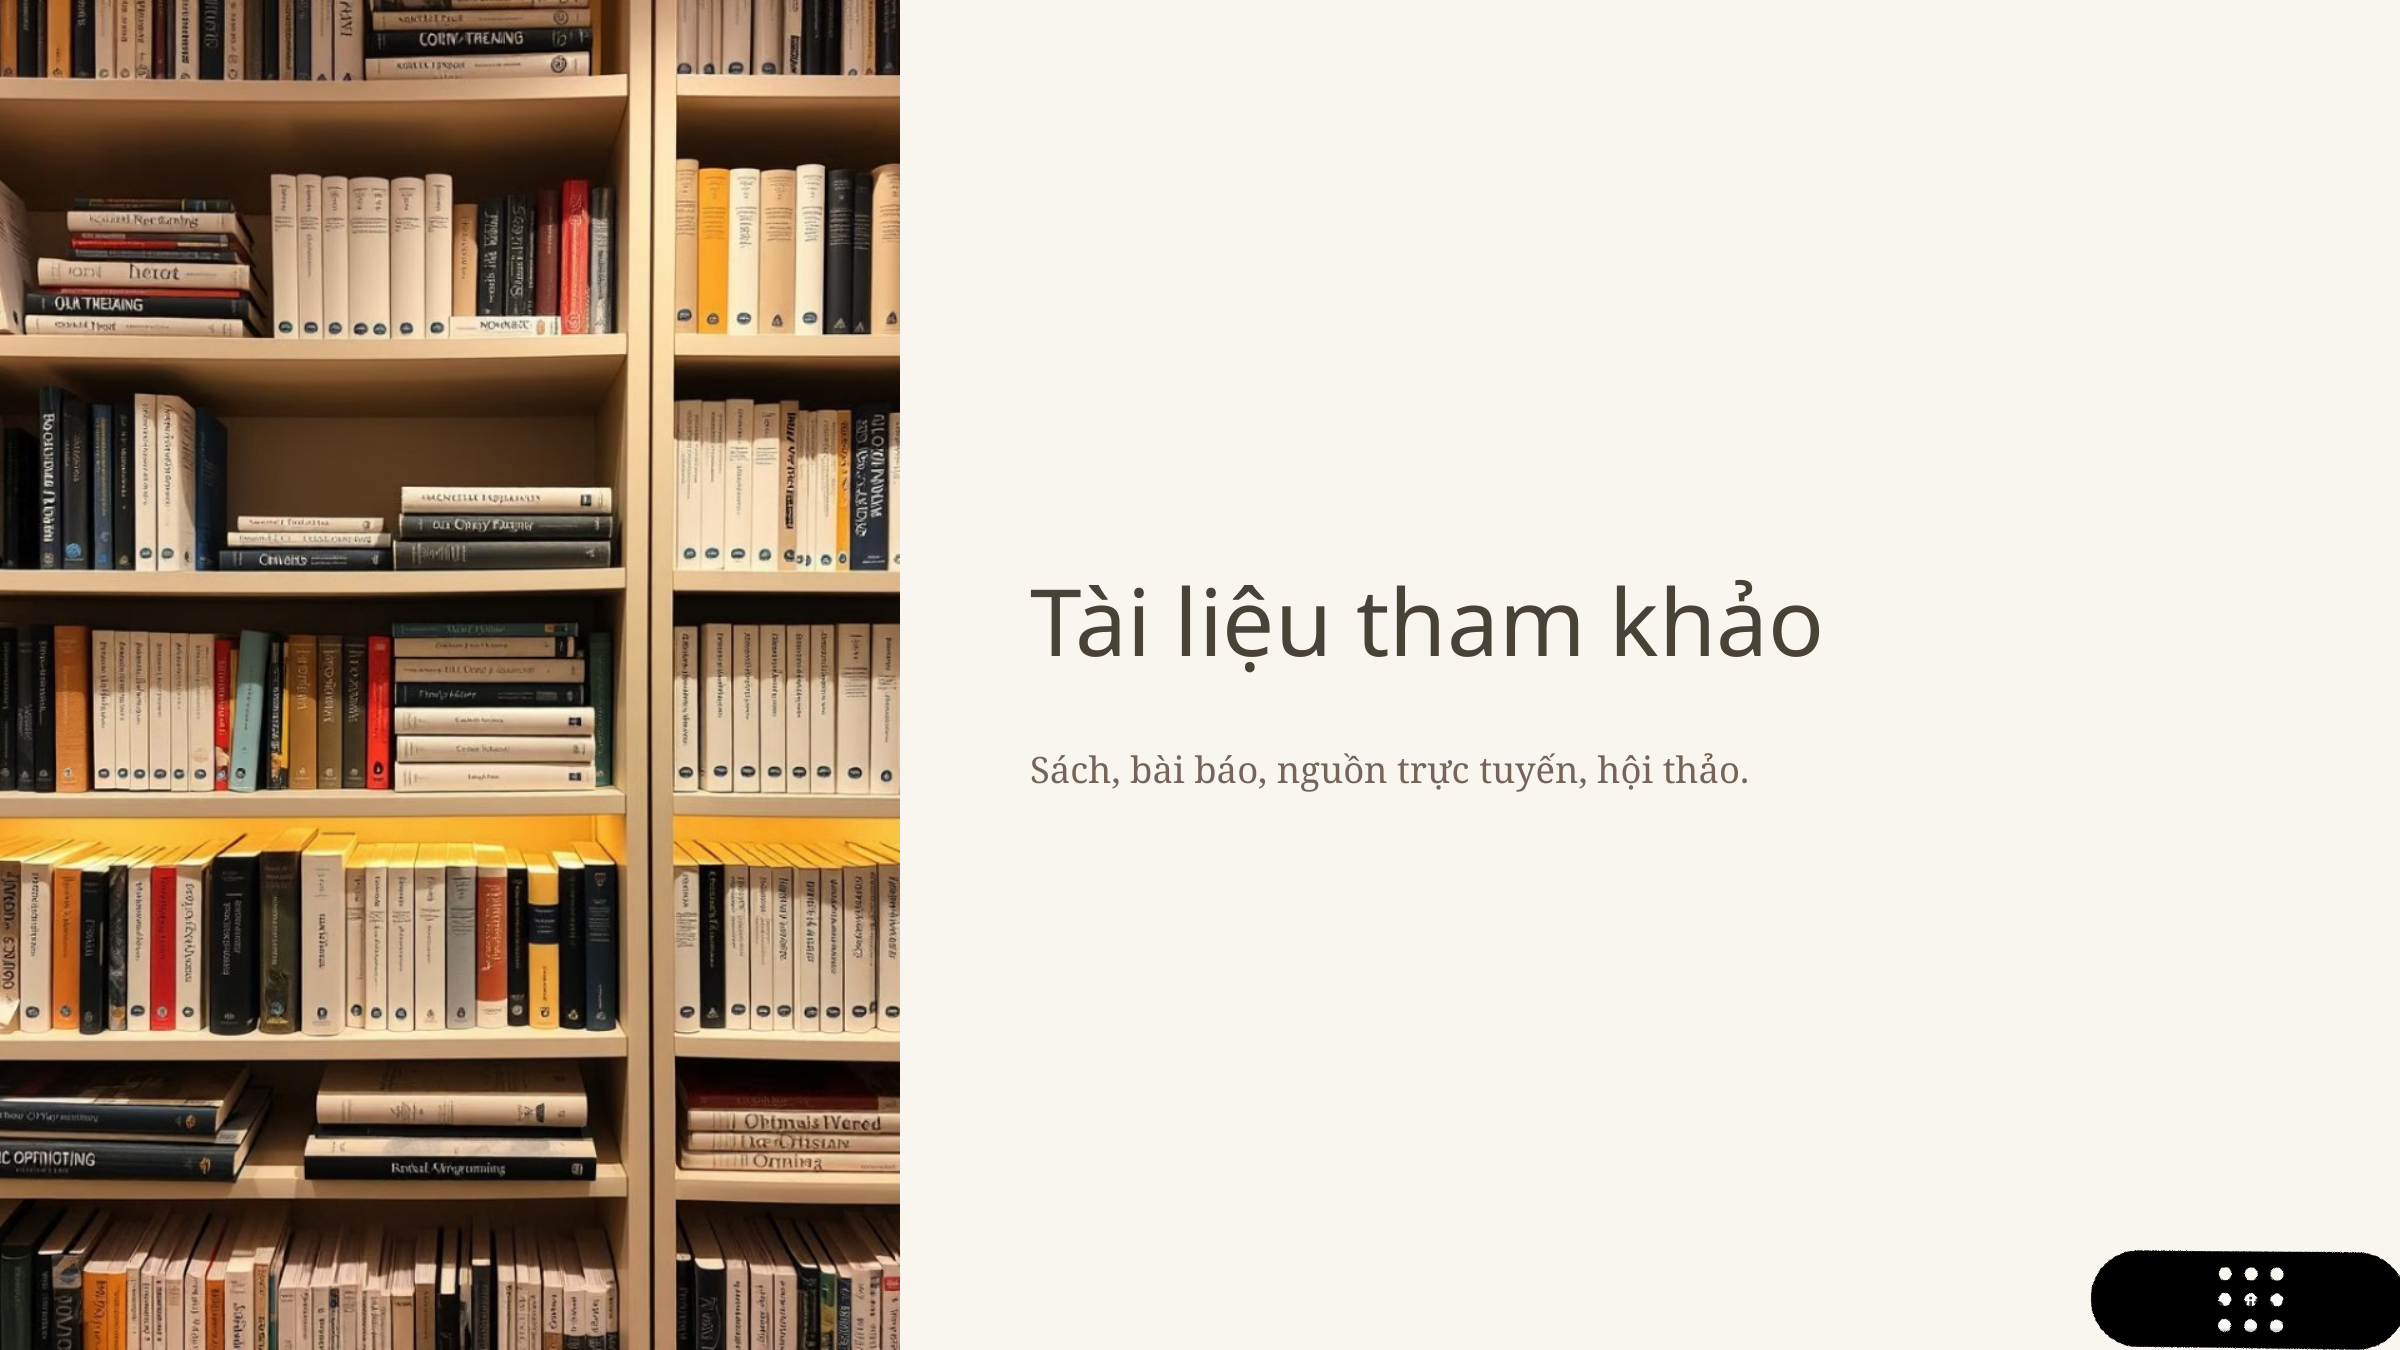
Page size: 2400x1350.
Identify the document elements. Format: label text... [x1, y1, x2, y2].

picture [2029, 1081, 2400, 1350]
text_box Tài liệu tham khảo [1030, 559, 1961, 676]
picture [0, 0, 900, 1350]
text_box Sách, bài báo, nguồn trực tuyến, hội thảo. [1030, 731, 2270, 791]
